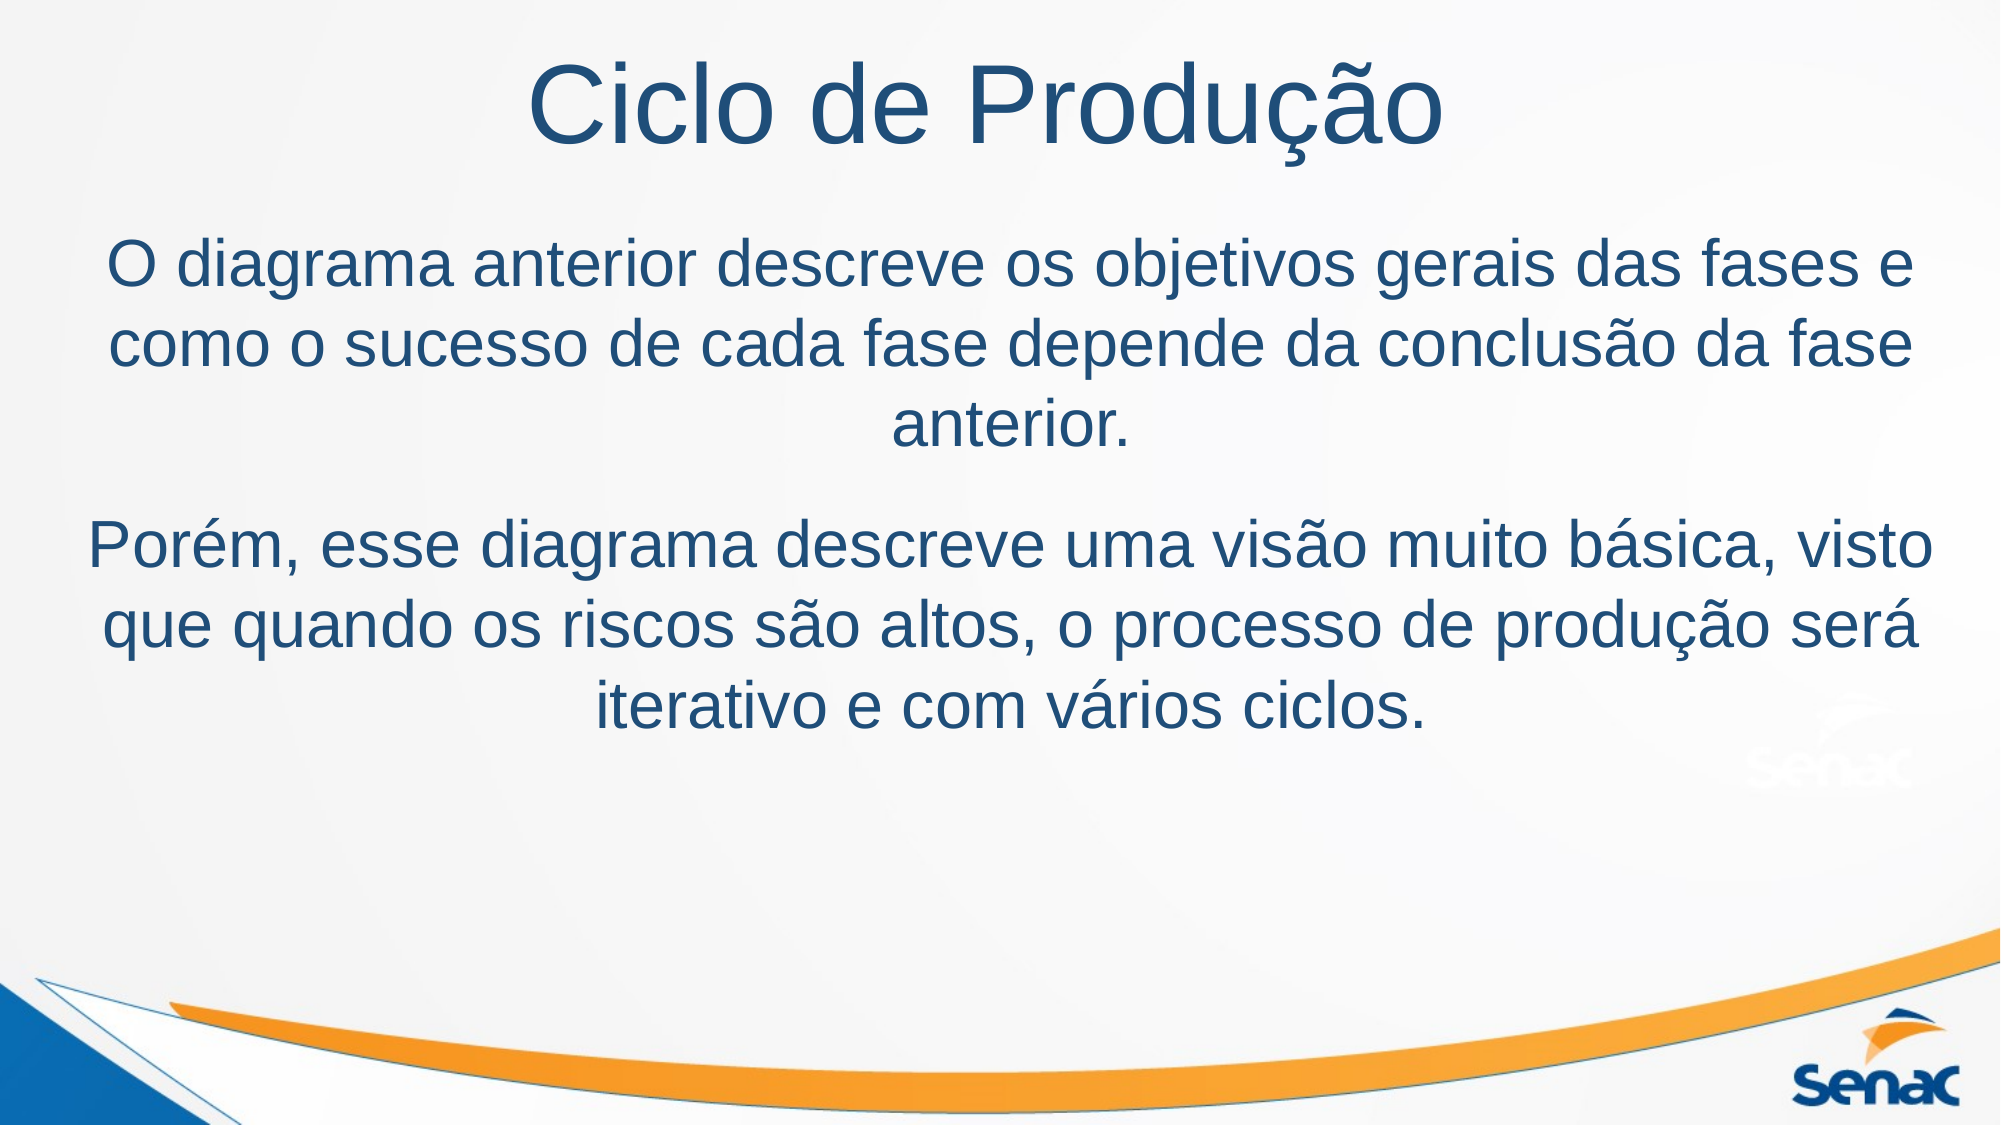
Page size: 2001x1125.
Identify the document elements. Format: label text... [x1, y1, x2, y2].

title Ciclo de Produção [0, 36, 1973, 178]
list O diagrama anterior descreve os objetivos gerais das fases e como o sucesso de cada fase depende da conclusão da fase anterior. Porém, esse diagrama descreve uma visão muito básica, visto que quando os riscos são altos, o processo de produção será iterativo e com vários ciclos. [52, 211, 1973, 926]
picture [0, 0, 2001, 1125]
